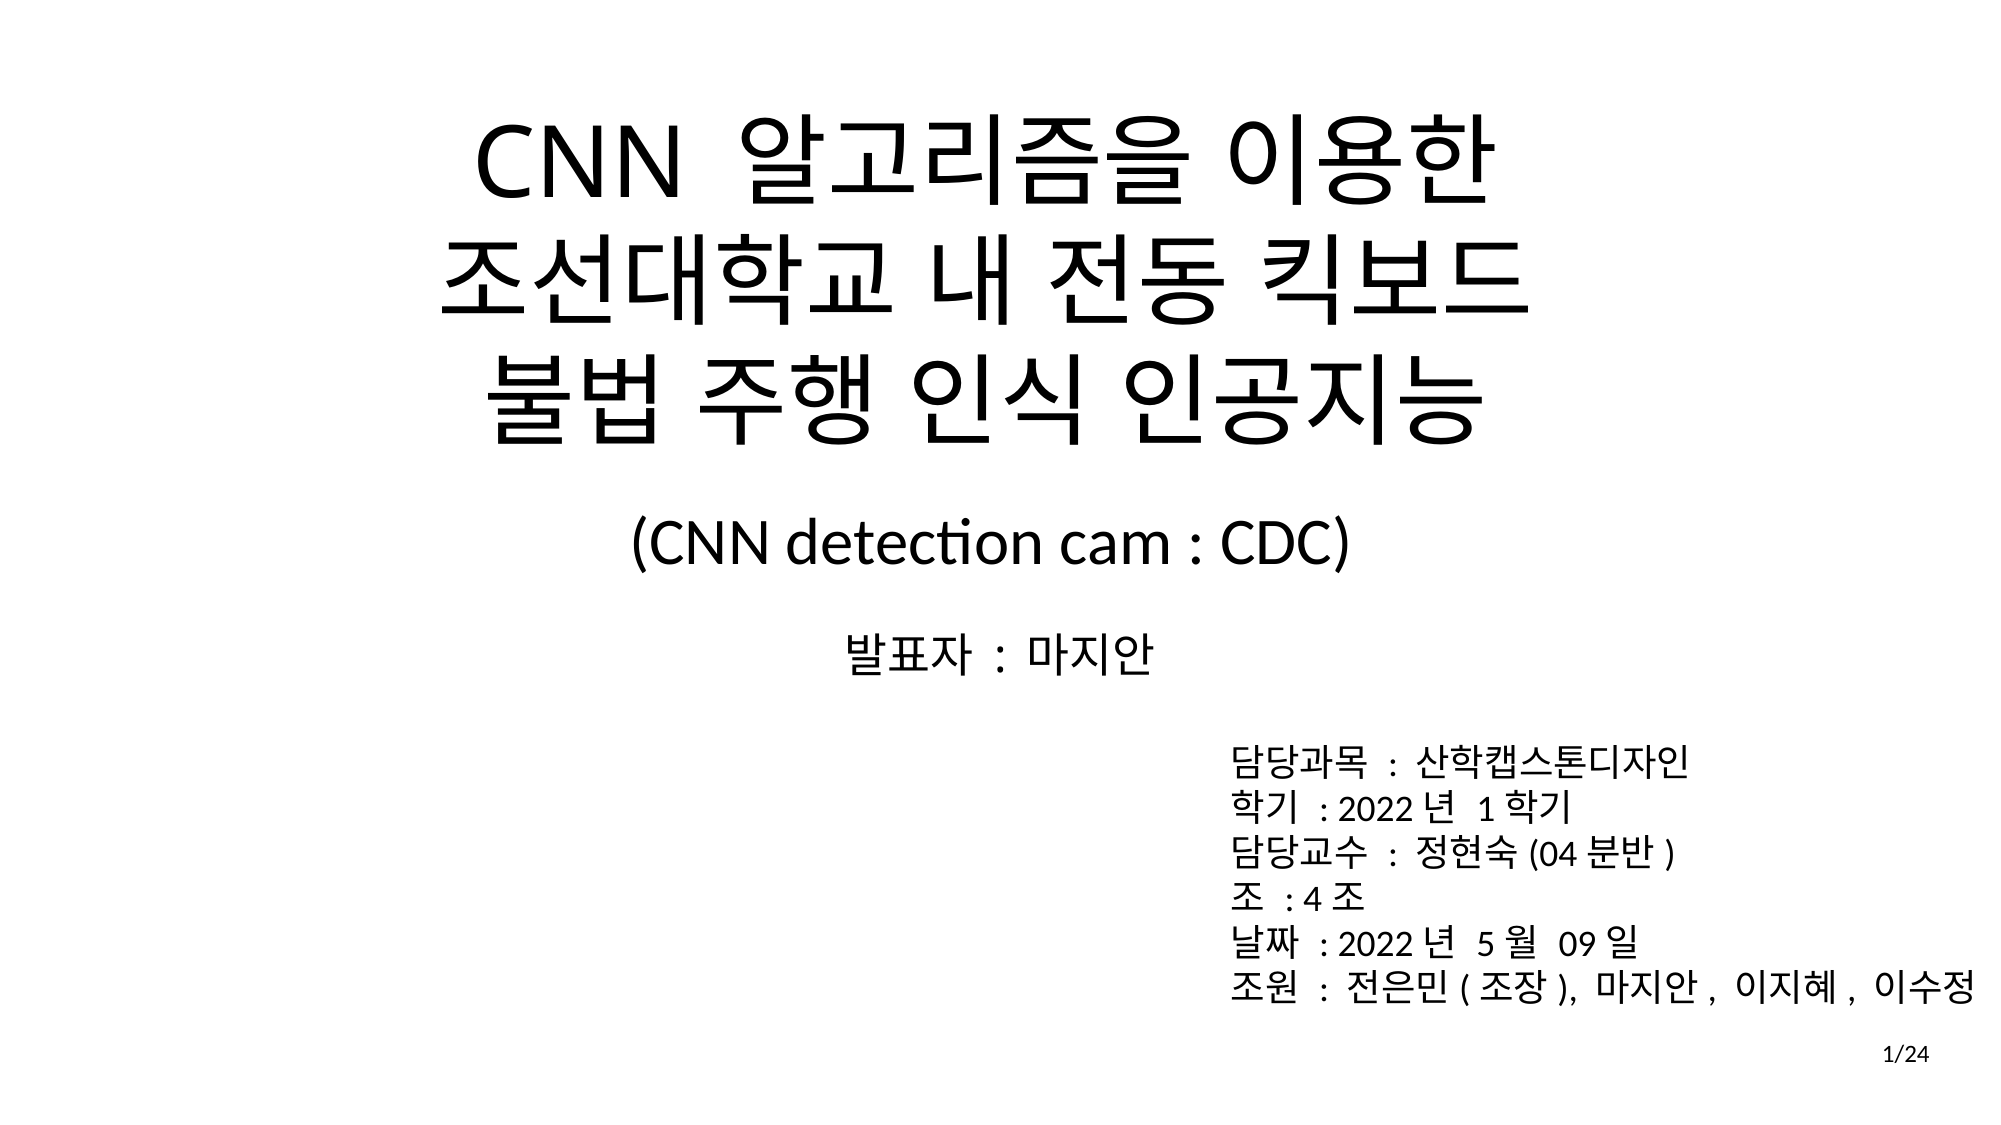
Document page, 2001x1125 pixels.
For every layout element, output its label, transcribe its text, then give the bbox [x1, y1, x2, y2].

text_box 1/24 [1867, 1030, 1945, 1075]
subtitle 발표자 : 마지안 [766, 618, 1234, 691]
text_box 담당과목 : 산학캡스톤디자인 학기 : 2022년 1학기 담당교수 : 정현숙(04분반) 조 : 4조 날짜 : 2022년 5월 09일 조원 : 전은민(조장), 마지안, 이지혜, 이수정 [1215, 731, 1992, 1017]
text_box (CNN detection cam : CDC) [614, 490, 1451, 585]
title CNN 알고리즘을 이용한 조선대학교 내 전동 킥보드 불법 주행 인식 인공지능 [249, 88, 1750, 466]
